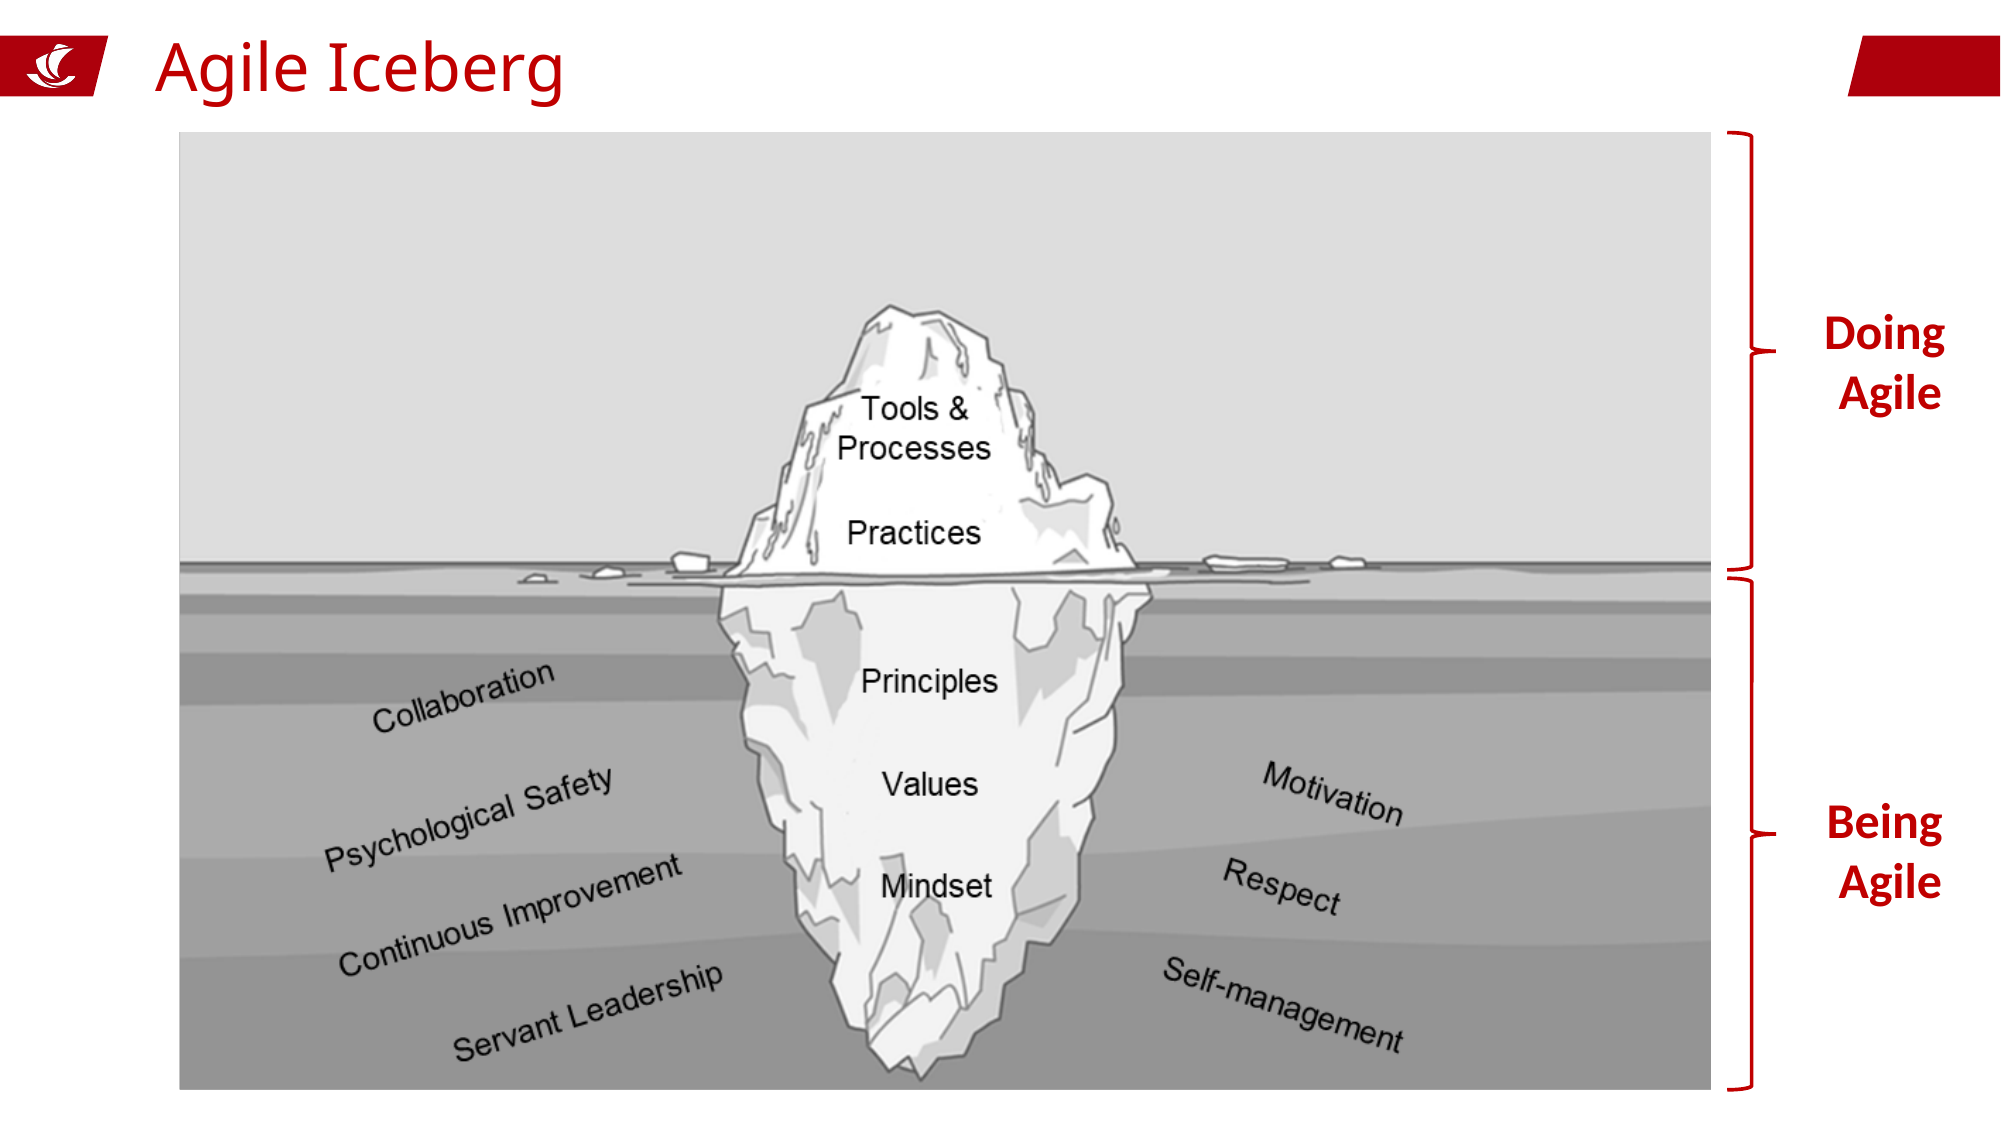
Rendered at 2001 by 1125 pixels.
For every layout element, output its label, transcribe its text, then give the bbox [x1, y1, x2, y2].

text_box [1727, 577, 1753, 1091]
picture [108, 132, 1711, 1125]
text_box Agile Iceberg [140, 17, 1600, 113]
text_box Doing Agile [1740, 292, 2000, 427]
text_box Being Agile [1740, 781, 2000, 916]
text_box [1727, 132, 1753, 571]
